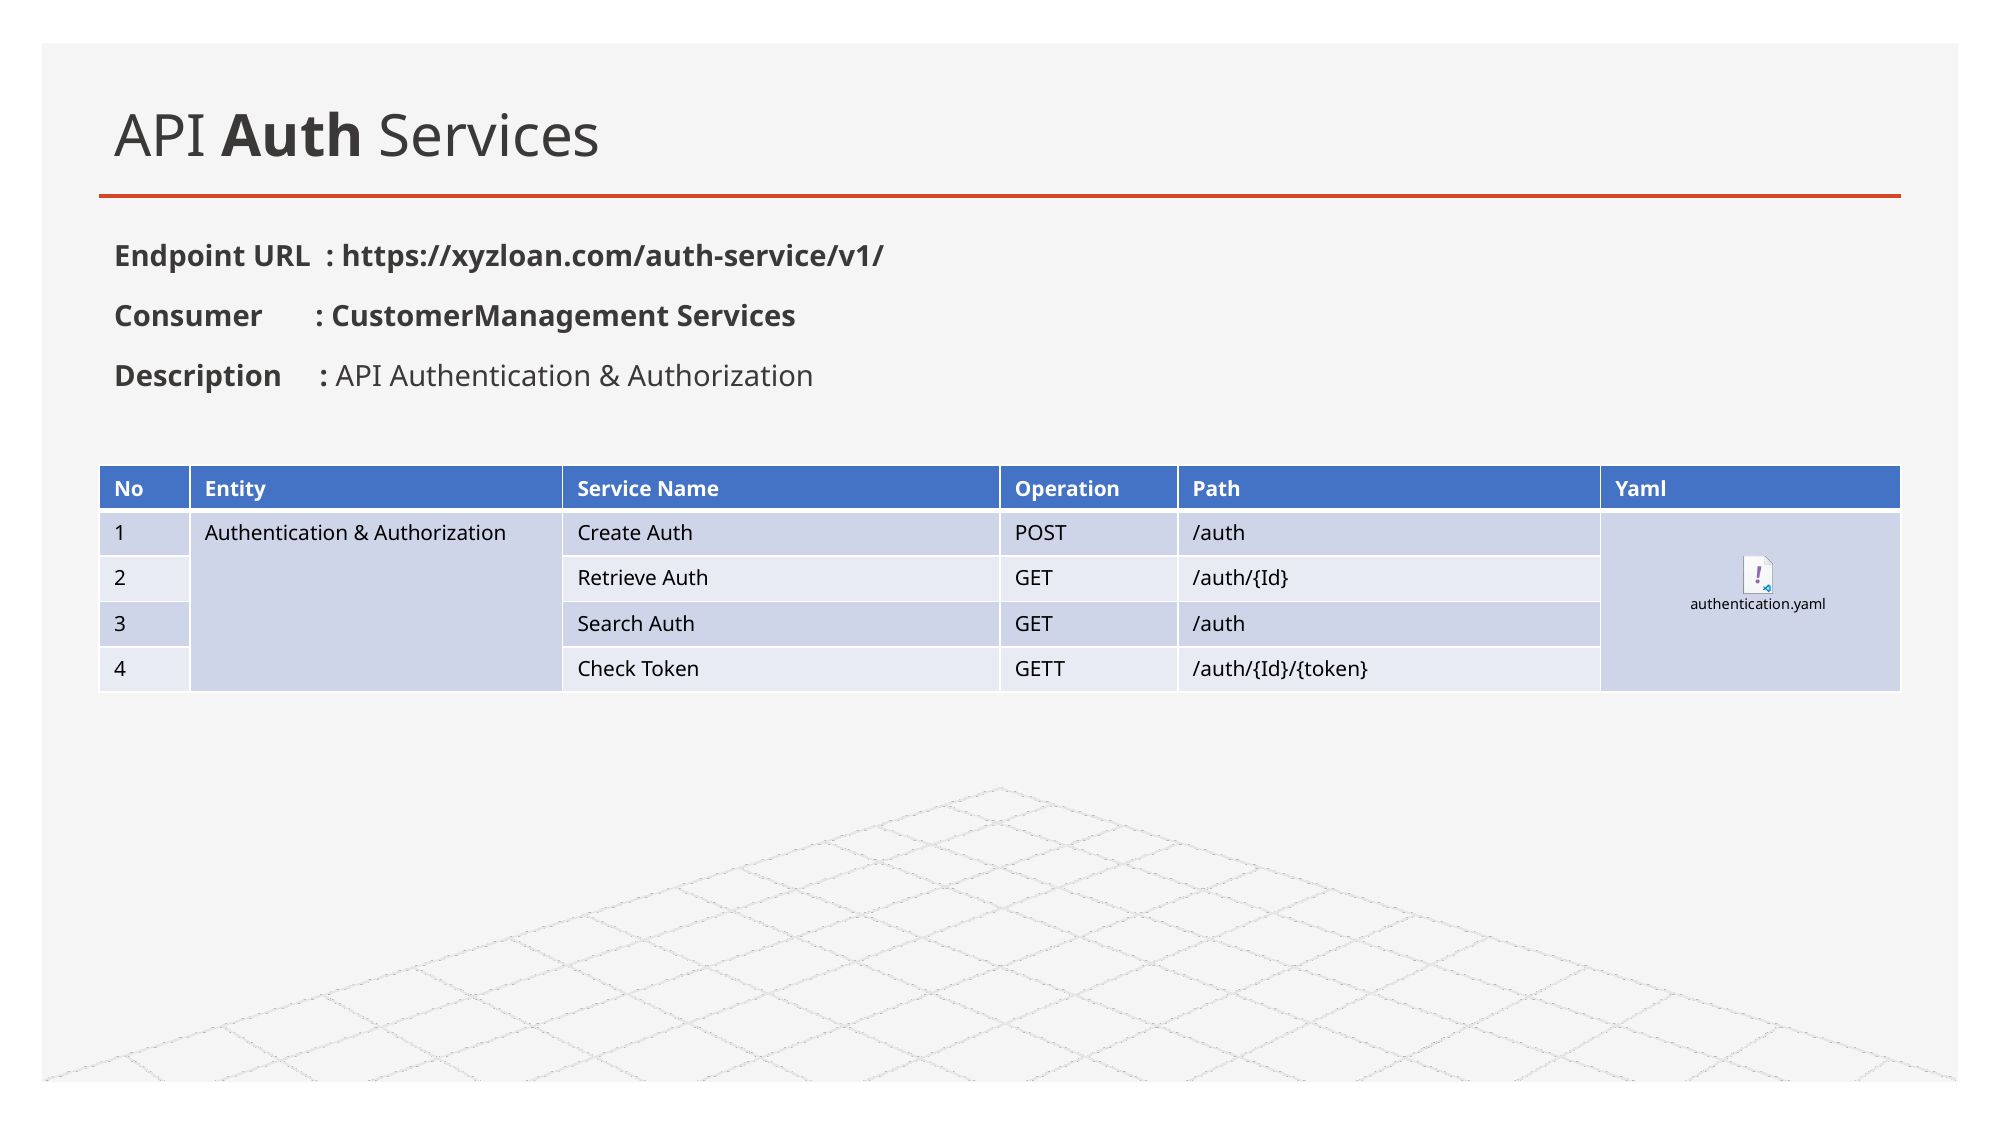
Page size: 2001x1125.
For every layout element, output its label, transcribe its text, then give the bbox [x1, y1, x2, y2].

table_cell GET [1001, 557, 1177, 601]
table_cell GETT [1001, 648, 1177, 691]
table_cell Retrieve Auth [563, 557, 999, 601]
table_cell 1 [100, 513, 189, 555]
table_cell Authentication & Authorization [191, 513, 562, 691]
table_cell [1601, 513, 1900, 691]
table_cell Search Auth [563, 602, 999, 646]
table_cell 3 [100, 602, 189, 646]
table_cell Create Auth [563, 513, 999, 555]
table_header Operation [1001, 466, 1177, 508]
picture [44, 787, 1956, 1081]
table_cell 2 [100, 557, 189, 601]
table_cell /auth/{Id}/{token} [1179, 648, 1600, 691]
text_box Consumer : CustomerManagement Services [99, 285, 1901, 345]
table_cell 4 [100, 648, 189, 691]
table_cell /auth/{Id} [1179, 557, 1600, 601]
title API Auth Services [99, 73, 1901, 197]
table_cell Check Token [563, 648, 999, 691]
table_cell GET [1001, 602, 1177, 646]
table_header No [100, 466, 189, 508]
table_header Yaml [1601, 466, 1900, 508]
text_box Description : API Authentication & Authorization [99, 345, 1901, 406]
table_cell /auth [1179, 513, 1600, 555]
table_header Service Name [563, 466, 999, 508]
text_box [1679, 555, 1837, 621]
table_cell /auth [1179, 602, 1600, 646]
table_cell POST [1001, 513, 1177, 555]
table_header Path [1179, 466, 1600, 508]
text_box Endpoint URL : https://xyzloan.com/auth-service/v1/ [99, 225, 1901, 285]
table_header Entity [191, 466, 562, 508]
